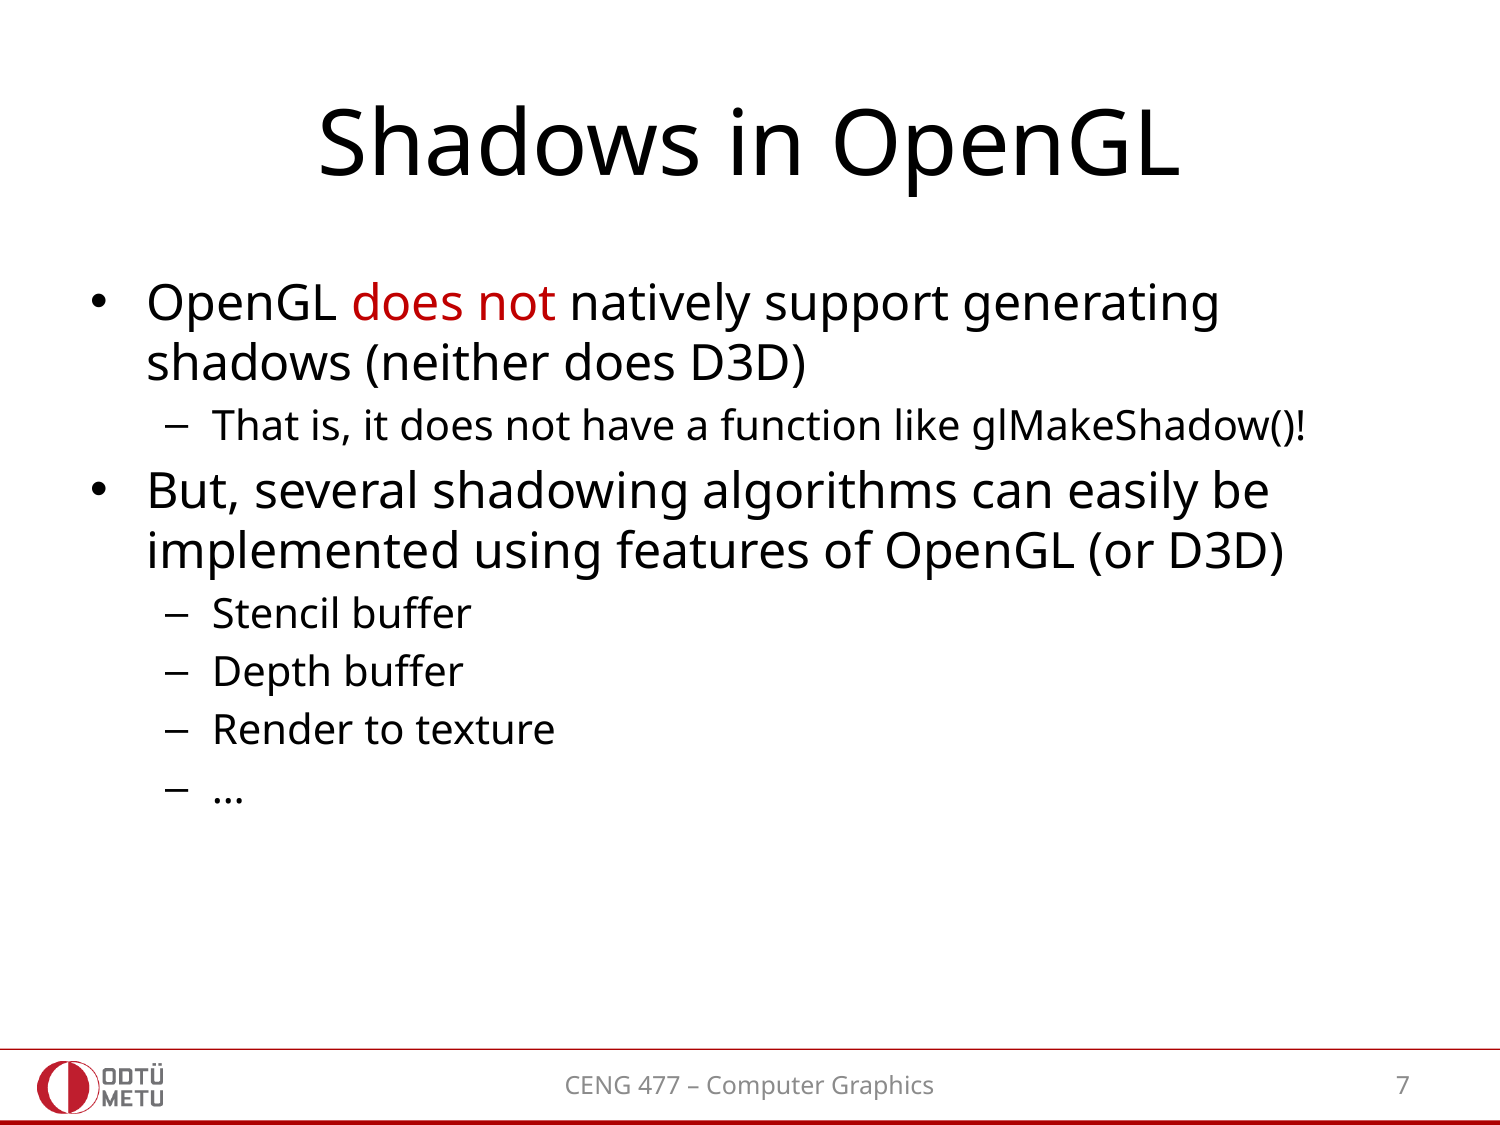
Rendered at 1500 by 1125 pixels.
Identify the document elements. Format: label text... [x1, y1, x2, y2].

picture [37, 1061, 163, 1114]
title Shadows in OpenGL [75, 45, 1425, 233]
footer CENG 477 – Computer Graphics [512, 1056, 988, 1117]
list OpenGL does not natively support generating shadows (neither does D3D) That is, it does not have a function like glMakeShadow()! But, several shadowing algorithms can easily be implemented using features of OpenGL (or D3D) Stencil buffer Depth buffer Render to texture … [75, 262, 1425, 1005]
slide_number 7 [1074, 1056, 1425, 1117]
